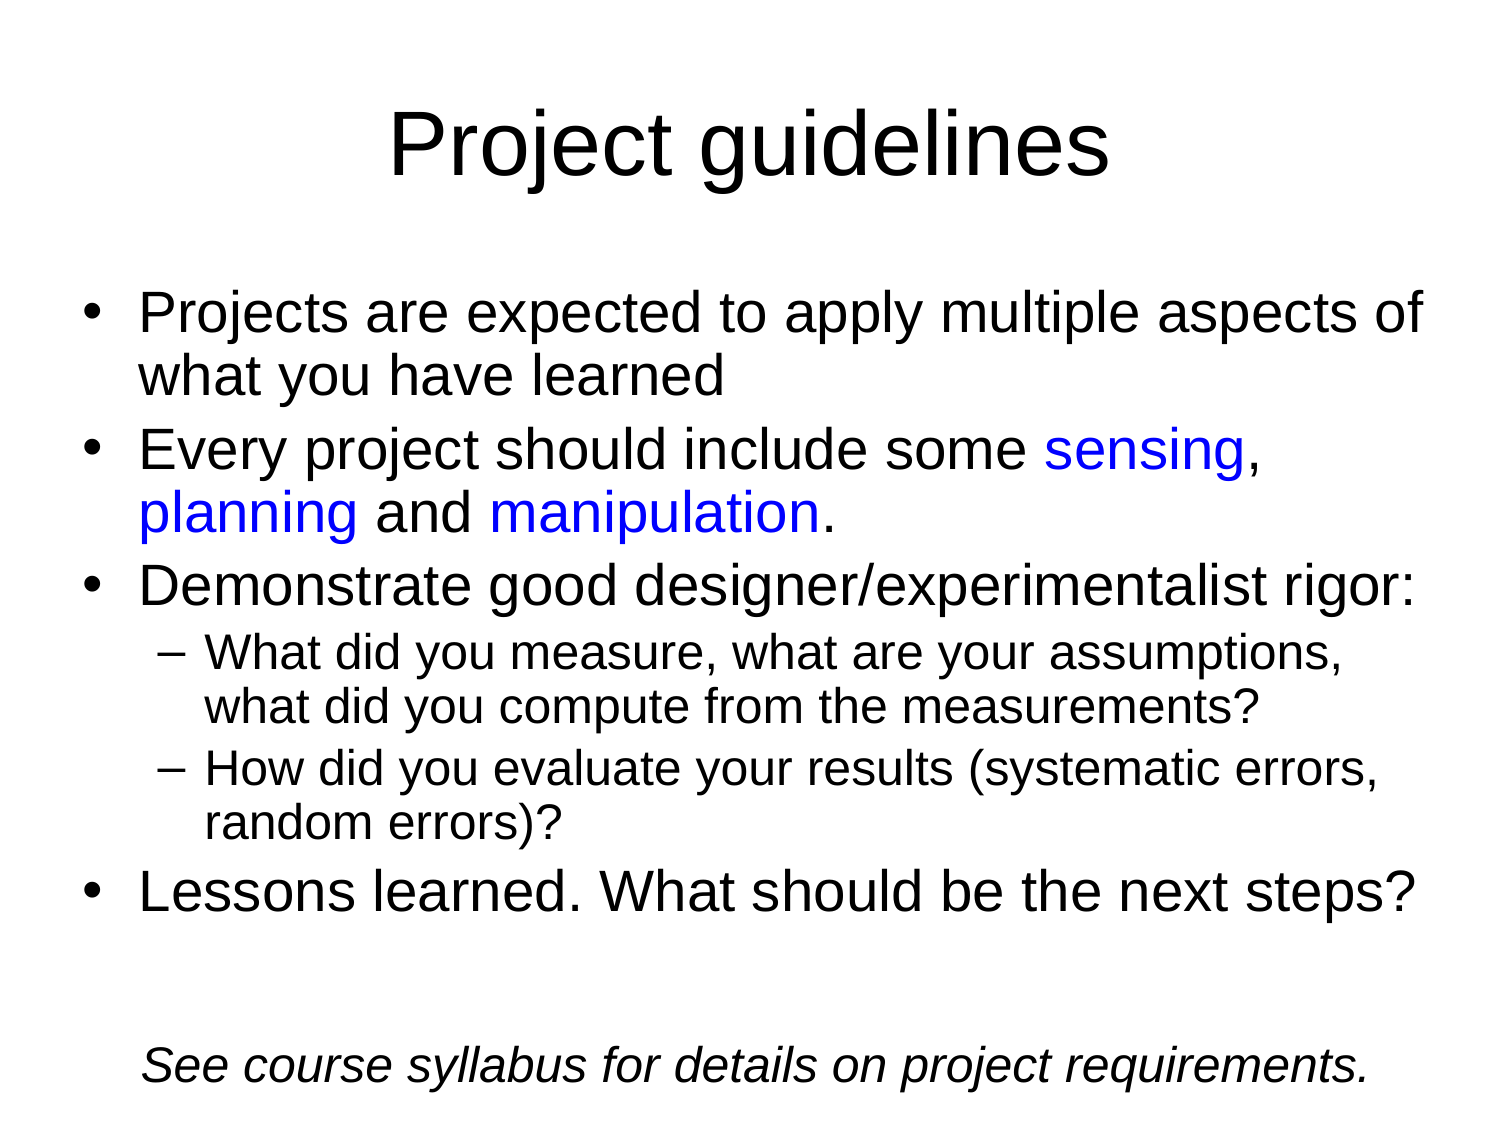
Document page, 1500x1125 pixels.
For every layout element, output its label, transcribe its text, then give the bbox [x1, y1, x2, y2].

list Projects are expected to apply multiple aspects of what you have learned Every project should include some sensing, planning and manipulation. Demonstrate good designer/experimentalist rigor: What did you measure, what are your assumptions, what did you compute from the measurements? How did you evaluate your results (systematic errors, random errors)? Lessons learned. What should be the next steps? [74, 274, 1451, 1018]
title Project guidelines [74, 44, 1426, 234]
text_box See course syllabus for details on project requirements. [99, 1024, 1413, 1100]
